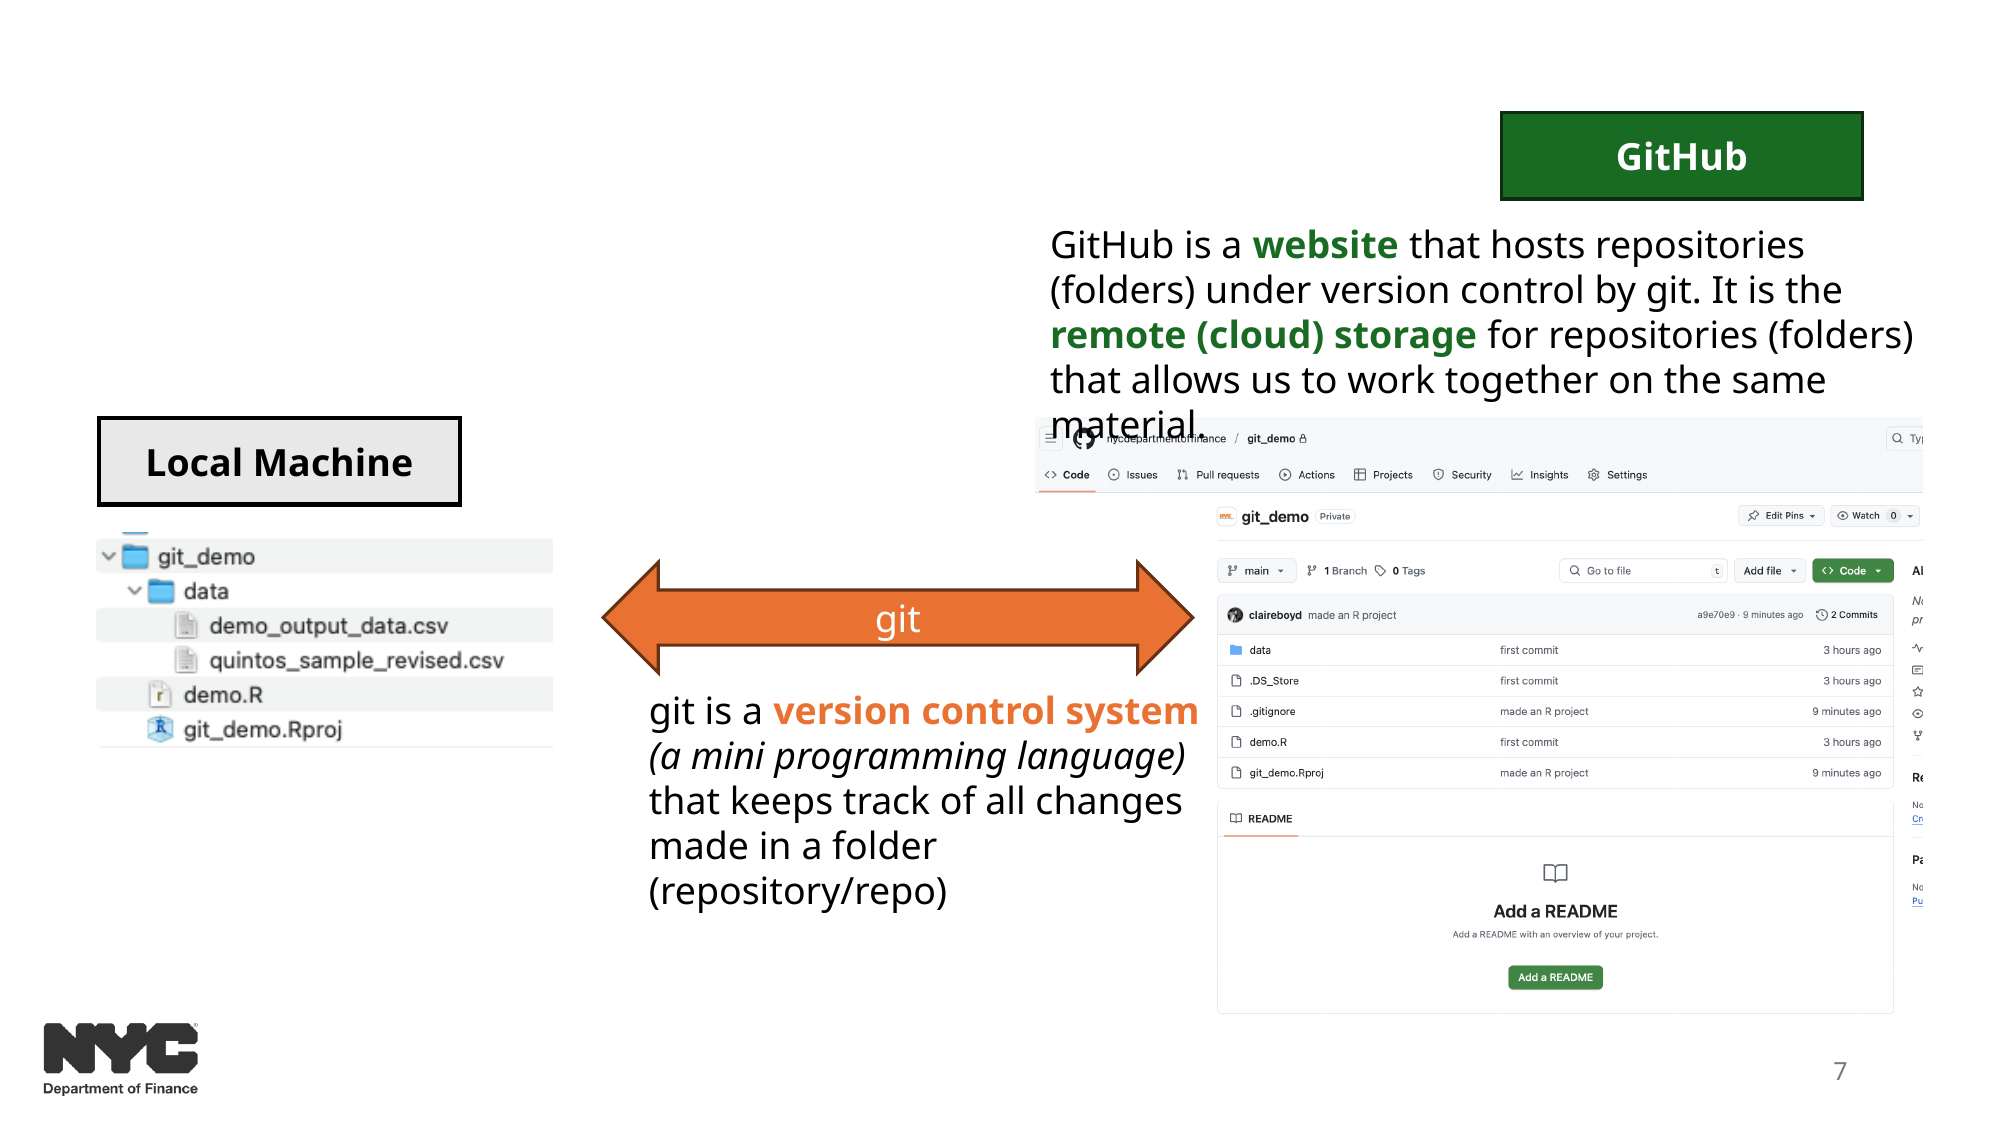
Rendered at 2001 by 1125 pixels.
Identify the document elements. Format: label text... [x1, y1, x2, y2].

text_box GitHub is a website that hosts repositories (folders) under version control by git. It is the remote (cloud) storage for repositories (folders) that allows us to work together on the same material. [1035, 213, 1968, 454]
text_box git is a version control system (a mini programming language) that keeps track of all changes made in a folder (repository/repo) [634, 679, 1034, 920]
picture [1034, 416, 1924, 1062]
text_box git [600, 558, 1034, 677]
picture [28, 1000, 222, 1114]
picture [95, 532, 554, 748]
slide_number 7 [1412, 1062, 1863, 1103]
text_box Local Machine [97, 416, 462, 507]
text_box GitHub [1500, 111, 1864, 201]
